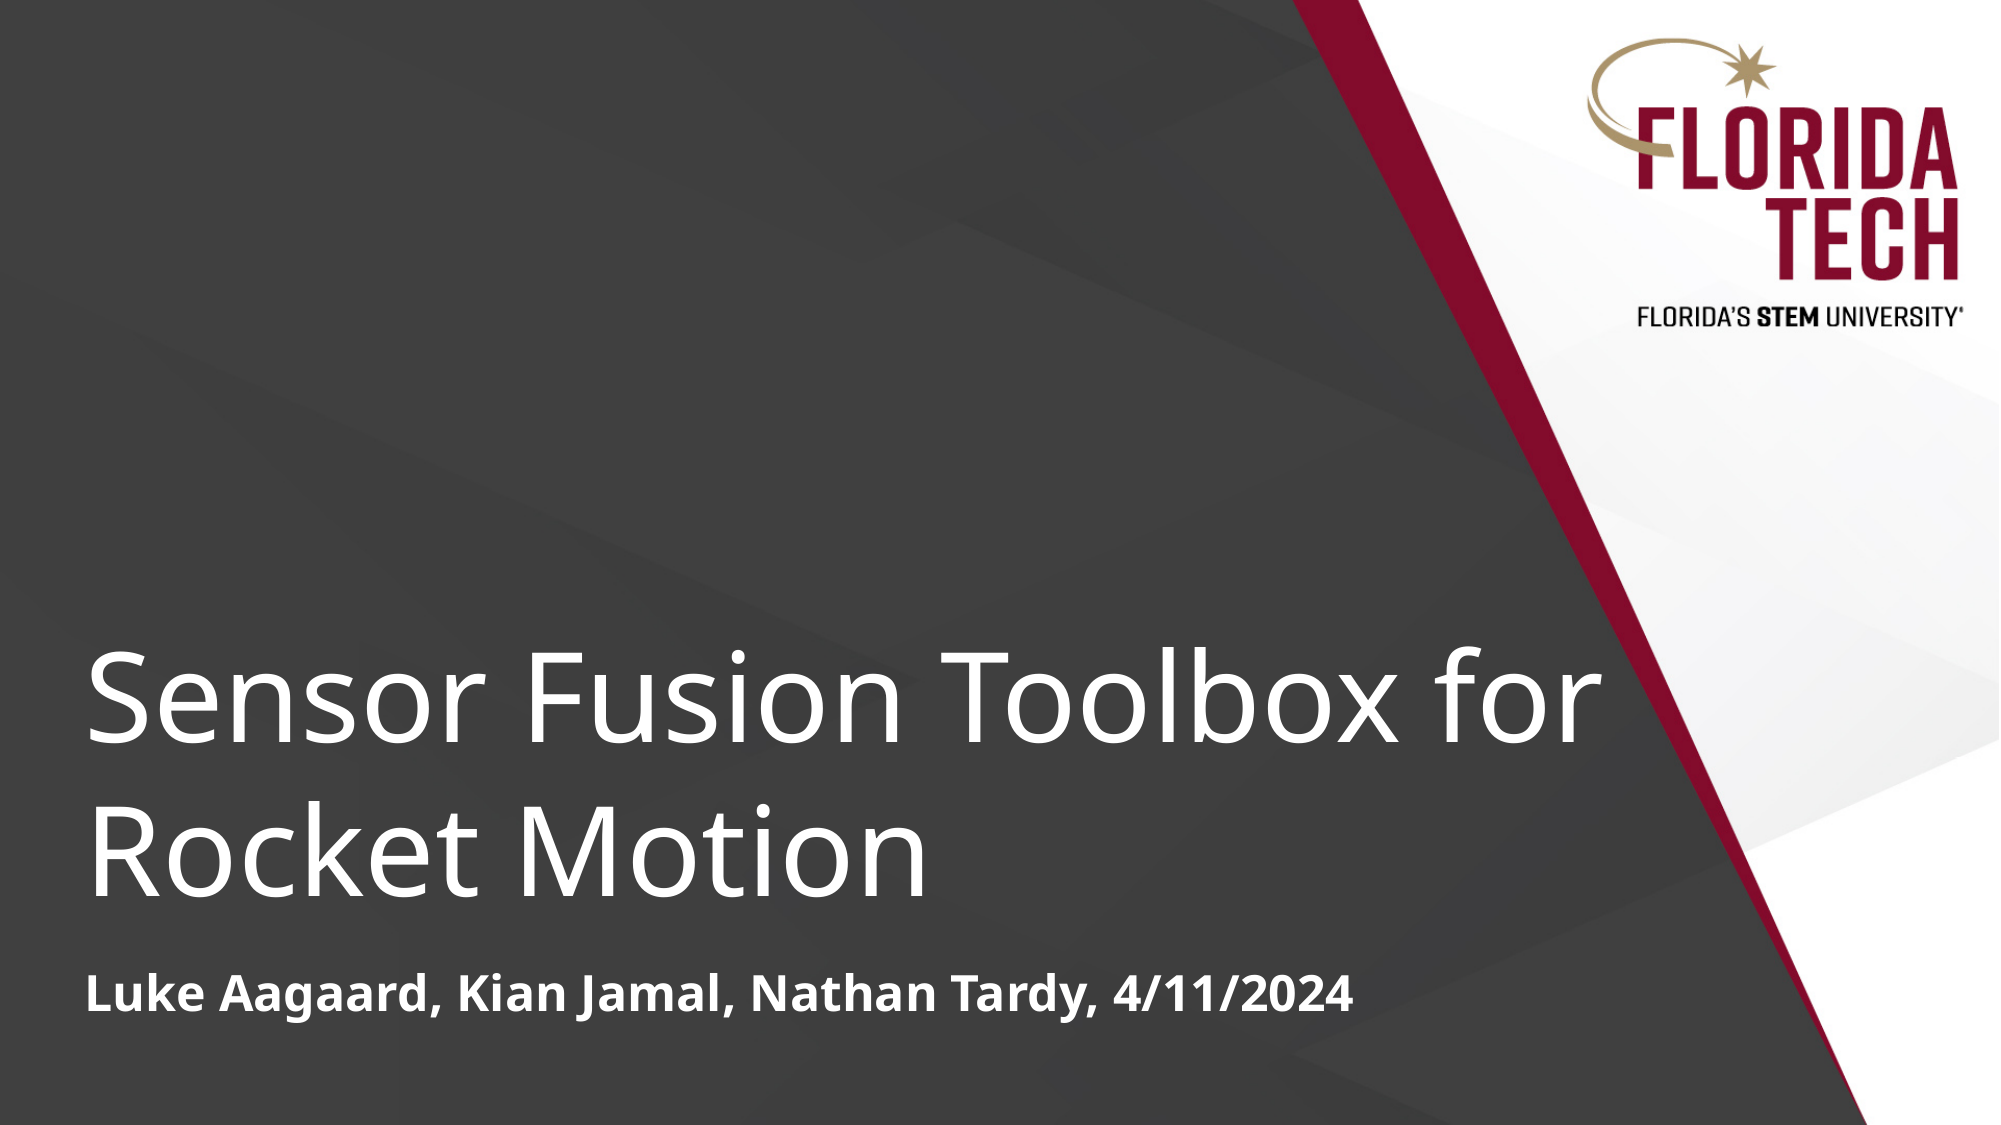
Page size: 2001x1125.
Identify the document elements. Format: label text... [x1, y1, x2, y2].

list Luke Aagaard, Kian Jamal, Nathan Tardy, 4/11/2024 [69, 955, 1751, 1065]
title Sensor Fusion Toolbox for Rocket Motion [69, 577, 1647, 935]
picture [0, 0, 1999, 1125]
